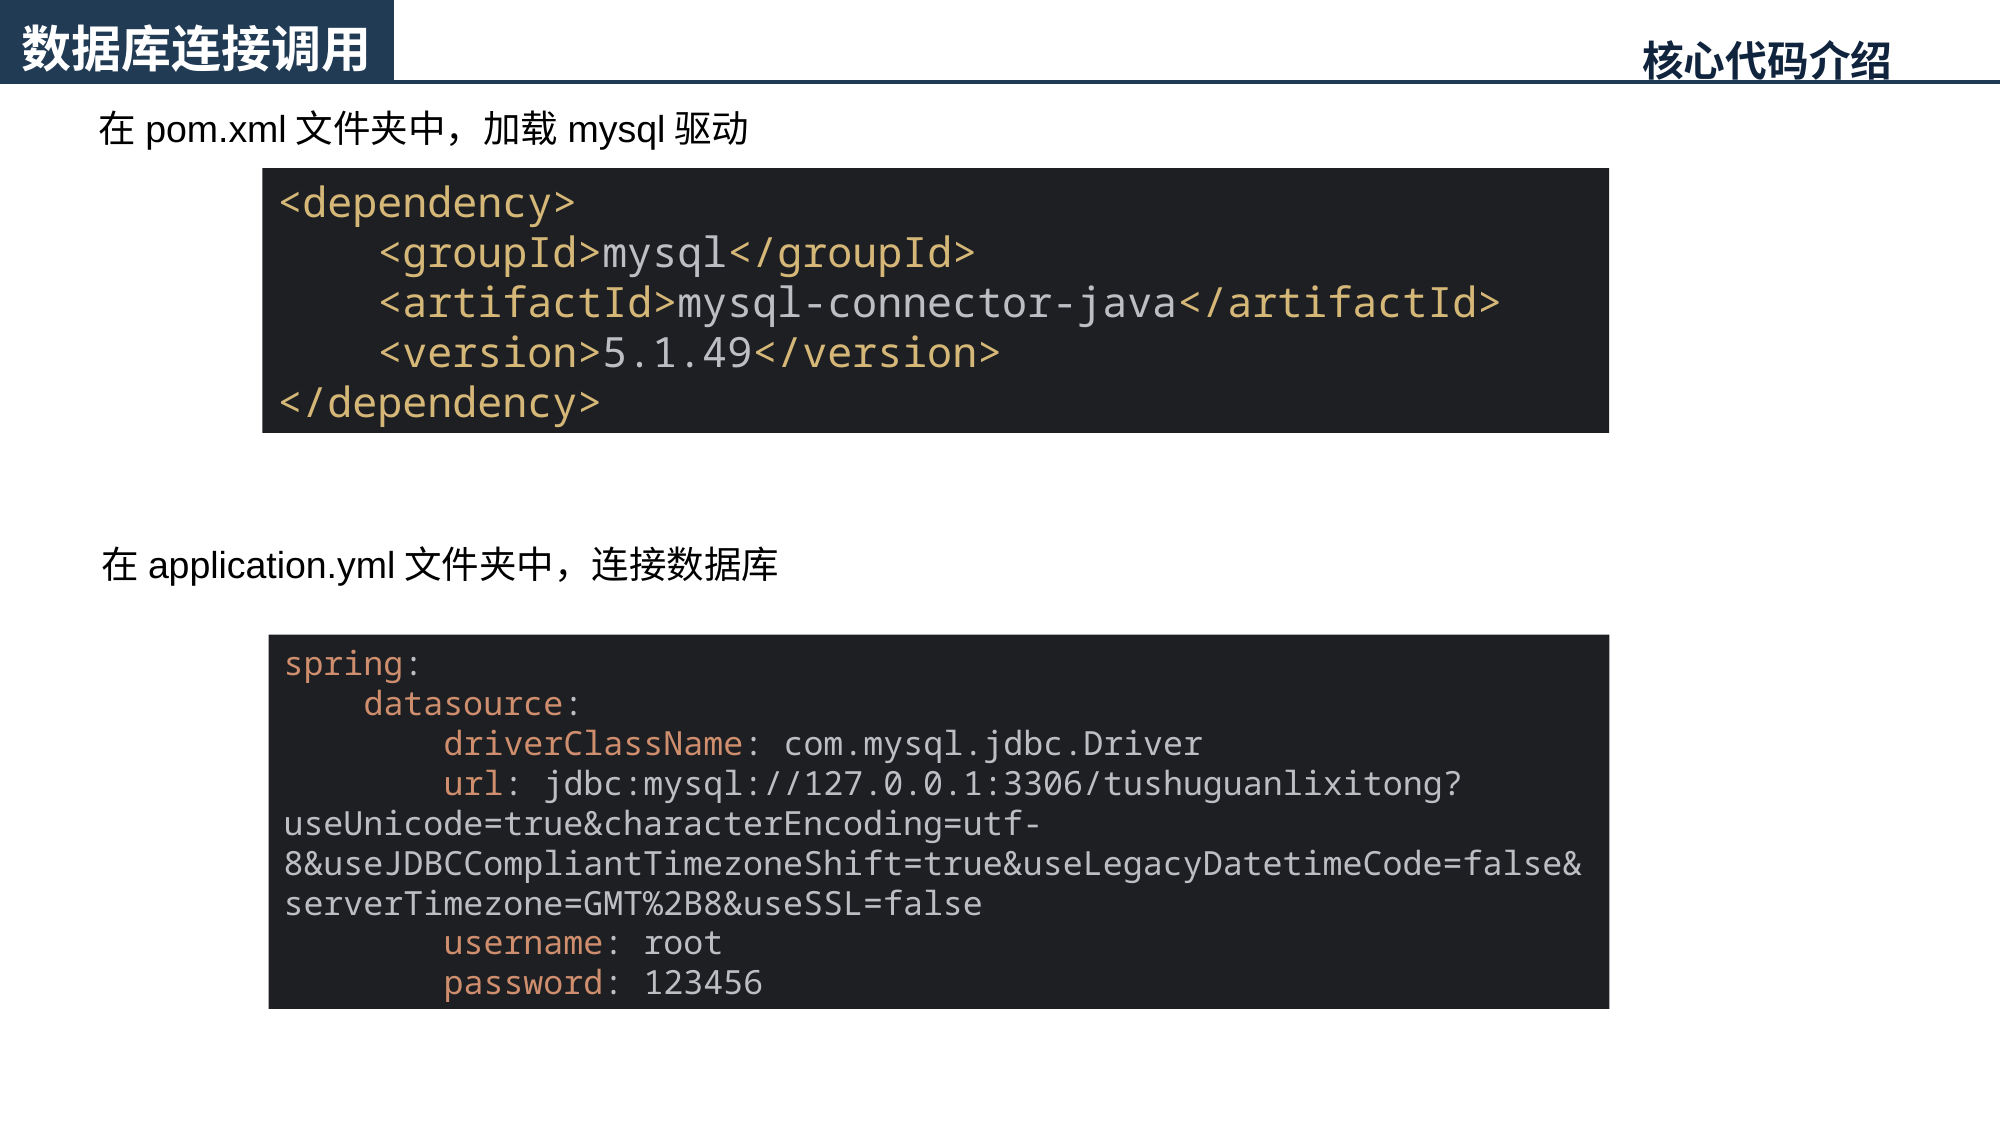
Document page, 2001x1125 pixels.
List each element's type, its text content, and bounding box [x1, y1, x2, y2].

text_box 在pom.xml文件夹中，加载mysql驱动 [84, 97, 812, 157]
text_box <dependency> <groupId>mysql</groupId> <artifactId>mysql-connector-java</artifactId> <version>5.1.49</version> </dependency> [262, 168, 1610, 433]
text_box spring: datasource: driverClassName: com.mysql.jdbc.Driver url: jdbc:mysql://127.0.0.1:3306/tushuguanlixitong?useUnicode=true&characterEncoding=utf-8&useJDBCCompliantTimezoneShift=true&useLegacyDatetimeCode=false&serverTimezone=GMT%2B8&useSSL=false username: root password: 123456 [268, 634, 1610, 1009]
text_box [0, 0, 2000, 87]
text_box 在application.yml文件夹中，连接数据库 [86, 533, 898, 594]
